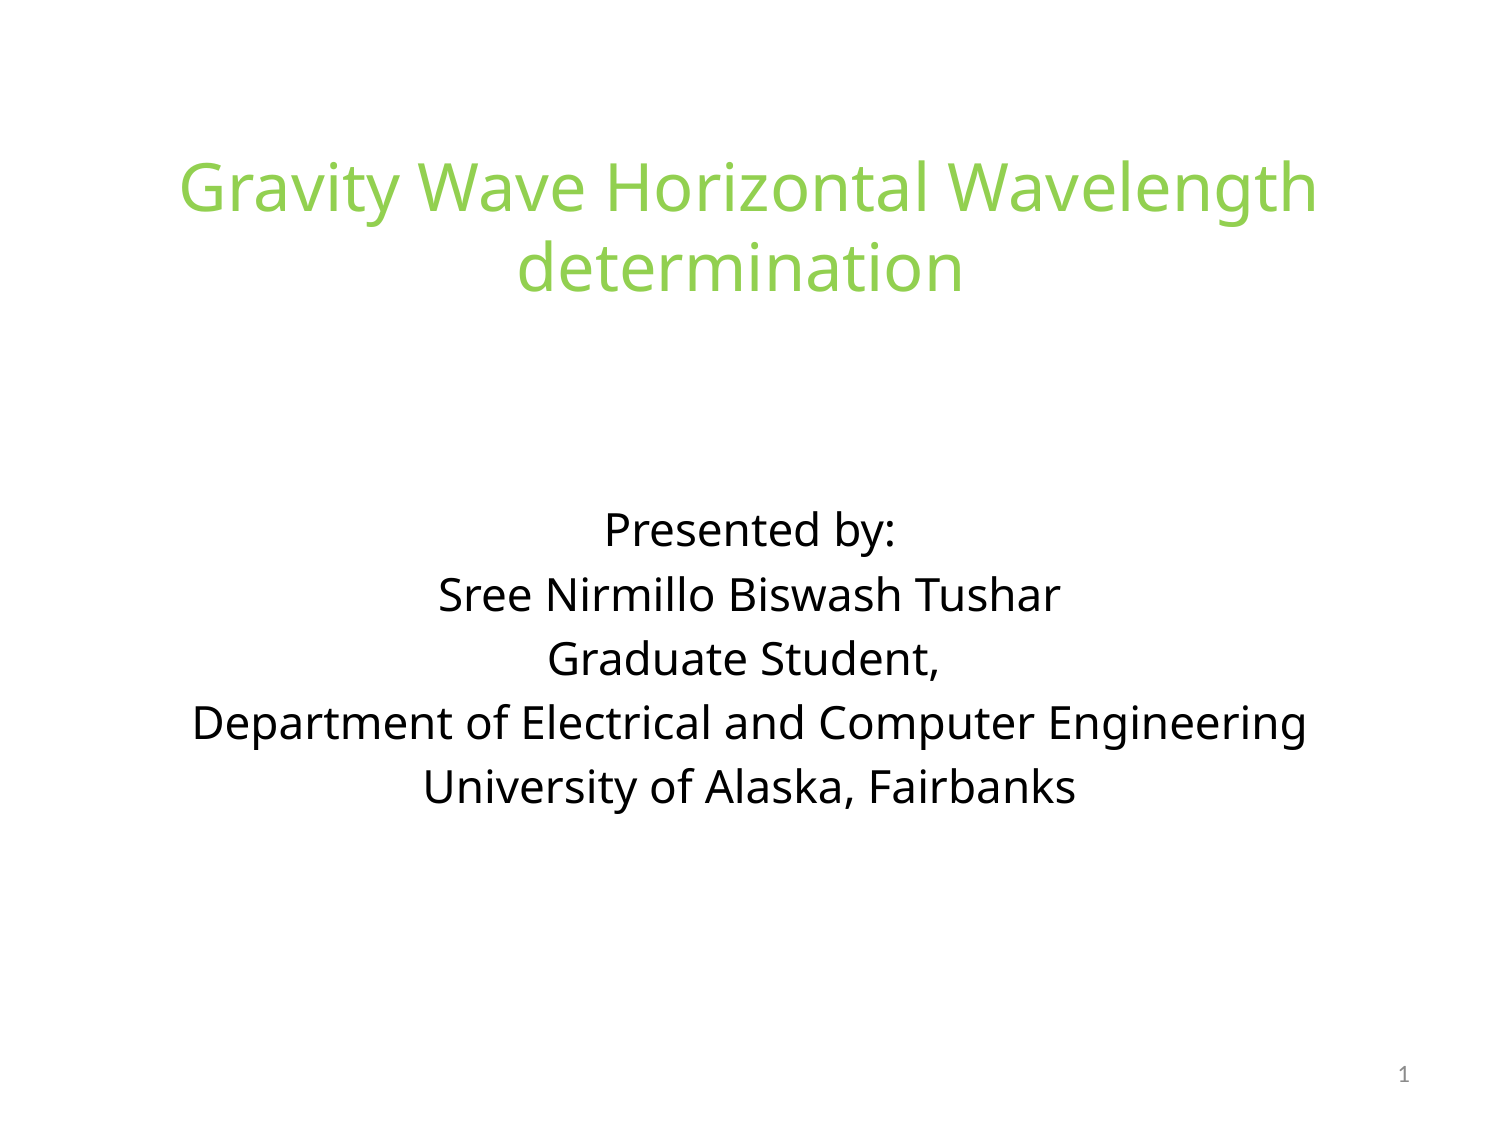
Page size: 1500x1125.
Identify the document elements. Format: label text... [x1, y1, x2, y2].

slide_number 1 [1074, 1042, 1425, 1103]
subtitle Gravity Wave Horizontal Wavelength determination Presented by: Sree Nirmillo Biswash Tushar Graduate Student, Department of Electrical and Computer Engineering University of Alaska, Fairbanks [112, 137, 1388, 938]
